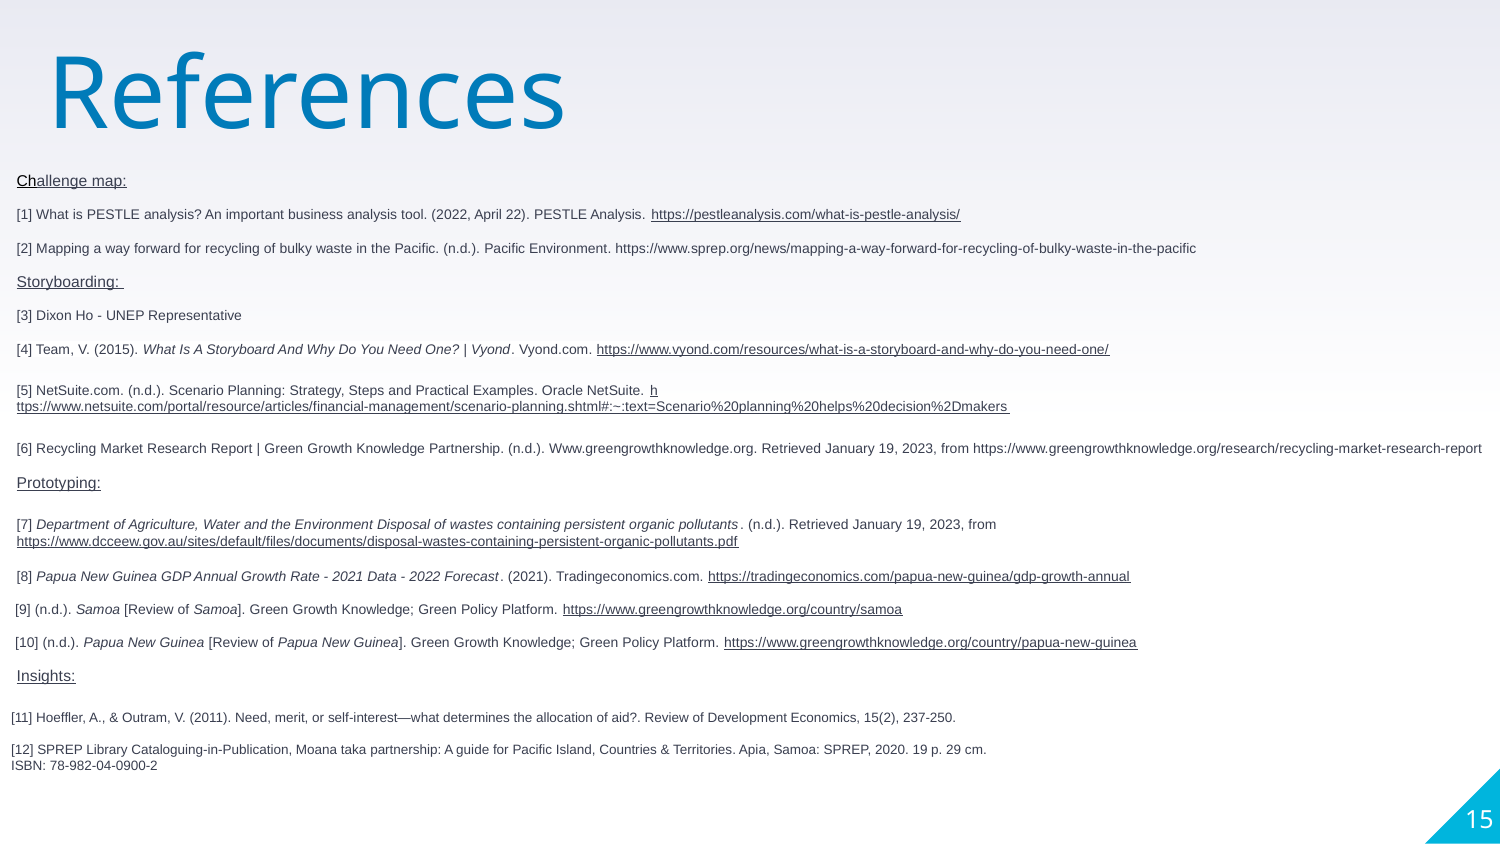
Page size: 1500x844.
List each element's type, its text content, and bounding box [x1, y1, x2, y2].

text_box Challenge map: [1] What is PESTLE analysis? An important business analysis tool. (2022, April 22). PESTLE Analysis. https://pestleanalysis.com/what-is-pestle-analysis/ [2] Mapping a way forward for recycling of bulky waste in the Pacific. (n.d.). Pacific Environment. https://www.sprep.org/news/mapping-a-way-forward-for-recycling-of-bulky-waste-in-the-pacific Storyboarding: [3] Dixon Ho - UNEP Representative [4] Team, V. (2015). What Is A Storyboard And Why Do You Need One? | Vyond. Vyond.com. https://www.vyond.com/resources/what-is-a-storyboard-and-why-do-you-need-one/ [5] NetSuite.com. (n.d.). Scenario Planning: Strategy, Steps and Practical Examples. Oracle NetSuite. https://www.netsuite.com/portal/resource/articles/financial-management/scenario-planning.shtml#:~:text=Scenario%20planning%20helps%20decision%2Dmakers [6] Recycling Market Research Report | Green Growth Knowledge Partnership. (n.d.). Www.greengrowthknowledge.org. Retrieved January 19, 2023, from https://www.greengrowthknowledge.org/research/recycling-market-research-report Prototyping: [7] Department of Agriculture, Water and the Environment Disposal of wastes containing persistent organic pollutants. (n.d.). Retrieved January 19, 2023, from https://www.dcceew.gov.au/sites/default/files/documents/disposal-wastes-containing-persistent-organic-pollutants.pdf [8] Papua New Guinea GDP Annual Growth Rate - 2021 Data - 2022 Forecast. (2021). Tradingeconomics.com. https://tradingeconomics.com/papua-new-guinea/gdp-growth-annual [9] (n.d.). Samoa [Review of Samoa]. Green Growth Knowledge; Green Policy Platform. https://www.greengrowthknowledge.org/country/samoa [10] (n.d.). Papua New Guinea [Review of Papua New Guinea]. Green Growth Knowledge; Green Policy Platform. https://www.greengrowthknowledge.org/country/papua-new-guinea Insights: [11] Hoeffler, A., & Outram, V. (2011). Need, merit, or self‐interest—what determines the allocation of aid?. Review of Development Economics, 15(2), 237-250. [12] SPREP Library Cataloguing-in-Publication, Moana taka partnership: A guide for Pacific Island, Countries & Territories. Apia, Samoa: SPREP, 2020. 19 p. 29 cm. ISBN: 78-982-04-0900-2 [0, 163, 1500, 838]
text_box References [32, 26, 735, 163]
